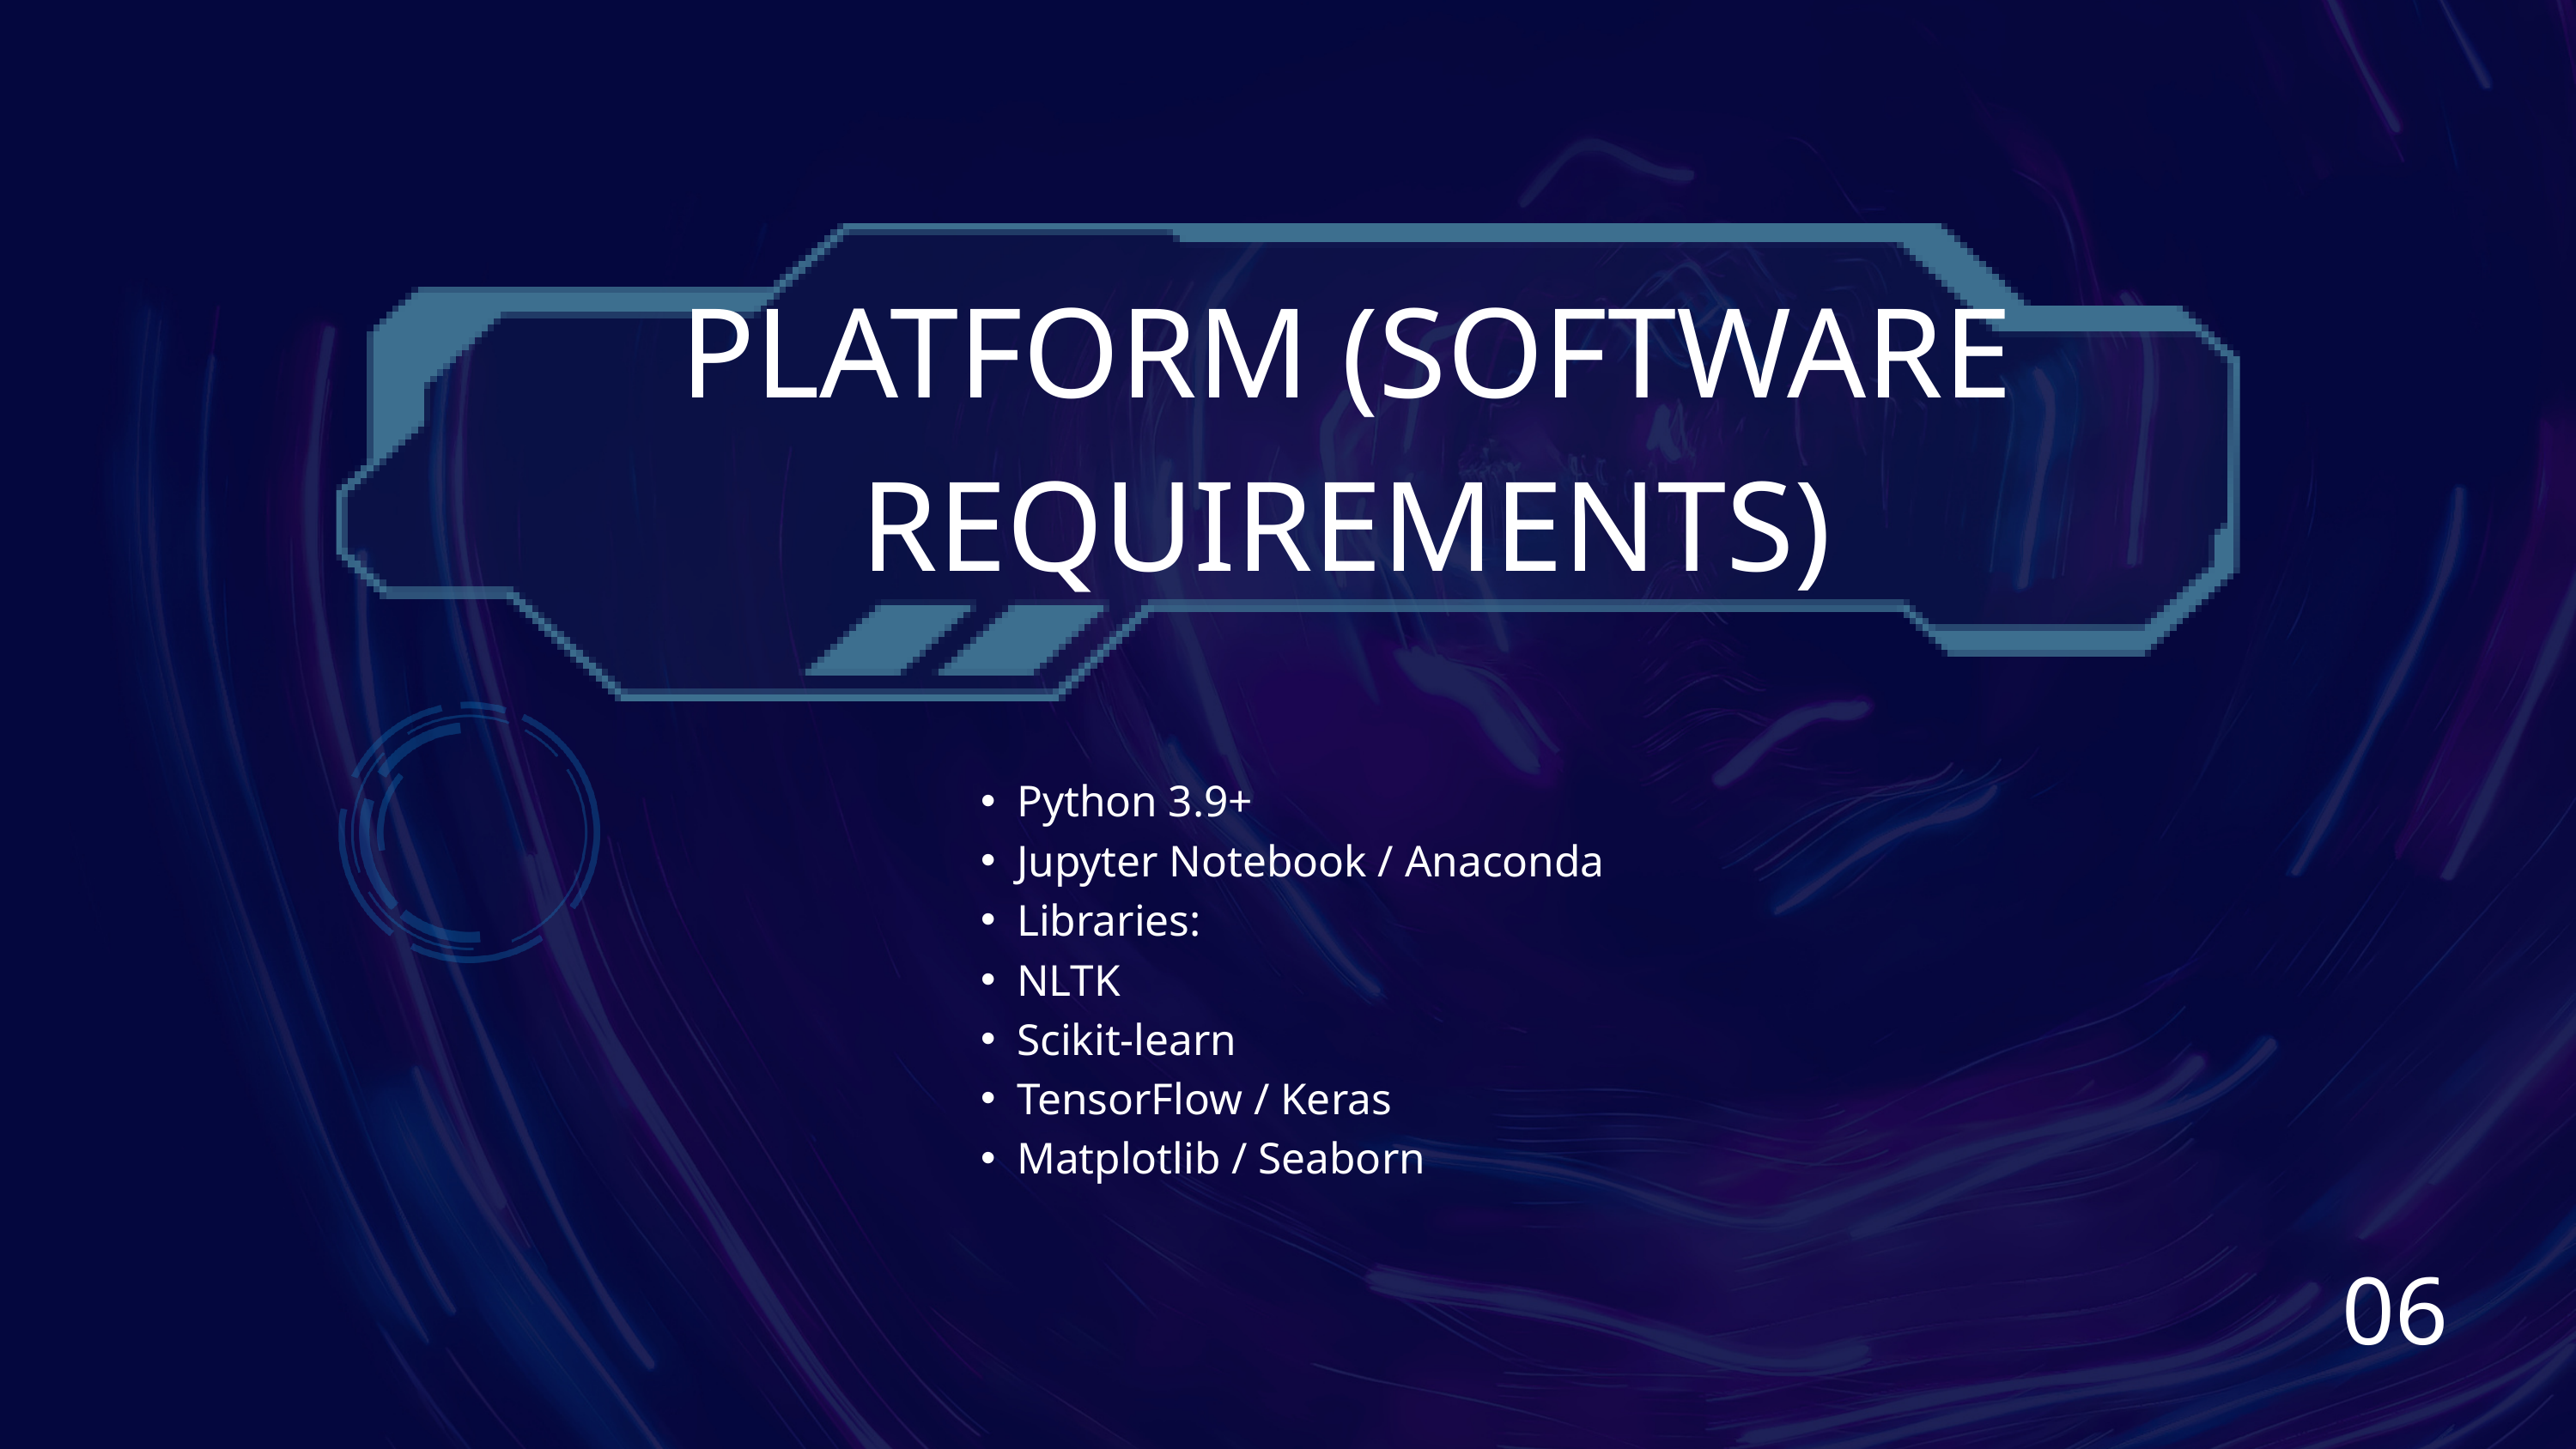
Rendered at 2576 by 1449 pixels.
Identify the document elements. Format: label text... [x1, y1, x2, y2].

text_box [336, 702, 604, 964]
text_box [336, 223, 2240, 702]
text_box 06 [2308, 1233, 2482, 1364]
text_box PLATFORM (SOFTWARE REQUIREMENTS) [416, 249, 2276, 597]
text_box [0, 0, 2576, 1449]
text_box Python 3.9+ Jupyter Notebook / Anaconda Libraries: NLTK Scikit-learn TensorFlow / Keras Matplotlib / Seaborn [944, 766, 1680, 1240]
